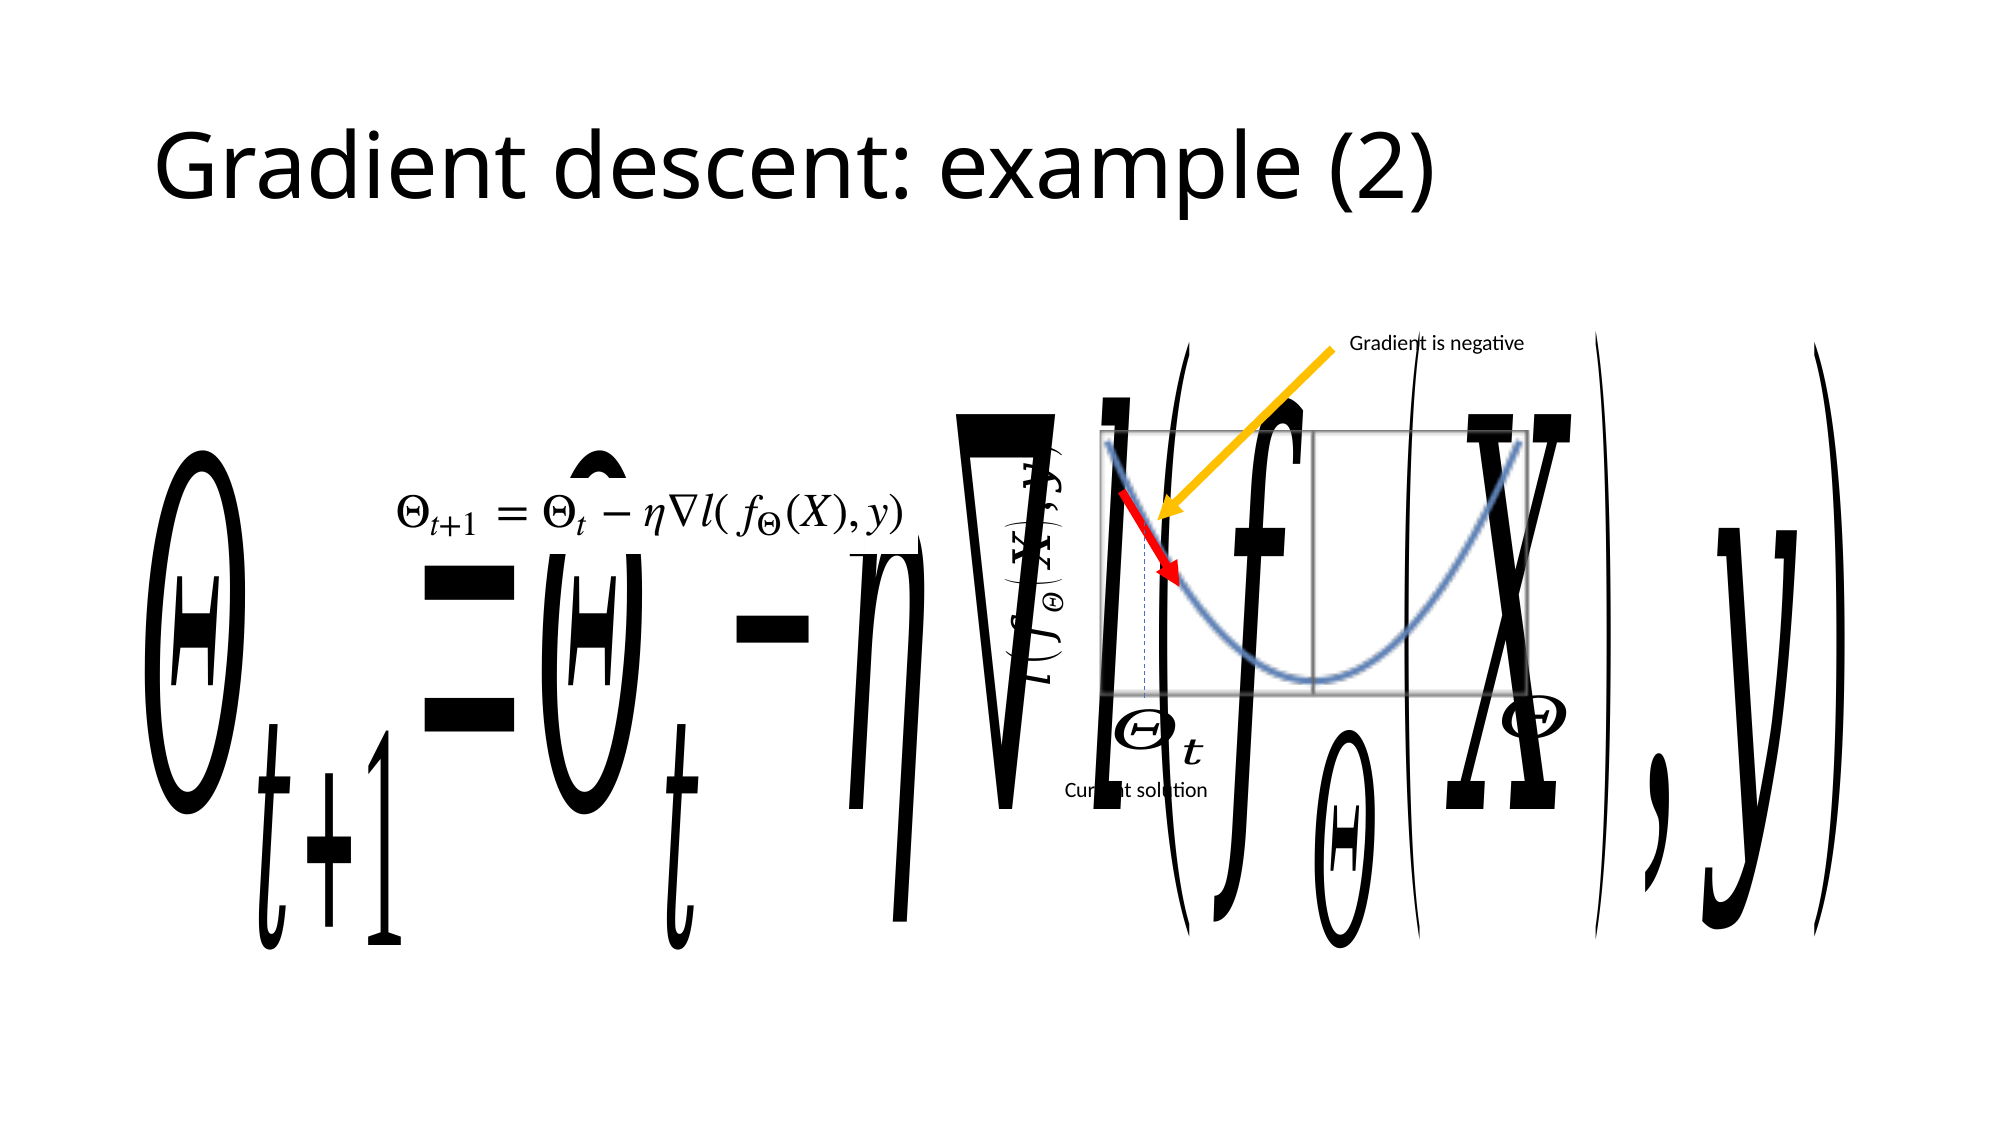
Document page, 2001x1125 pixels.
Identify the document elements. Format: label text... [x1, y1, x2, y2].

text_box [1157, 348, 1333, 521]
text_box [1121, 490, 1180, 587]
picture [380, 478, 918, 555]
text_box Gradient is negative [1334, 321, 1540, 363]
text_box Current solution [1049, 768, 1224, 810]
title Gradient descent: example (2) [137, 59, 1863, 278]
picture [1099, 430, 1157, 698]
picture [1145, 430, 1530, 698]
